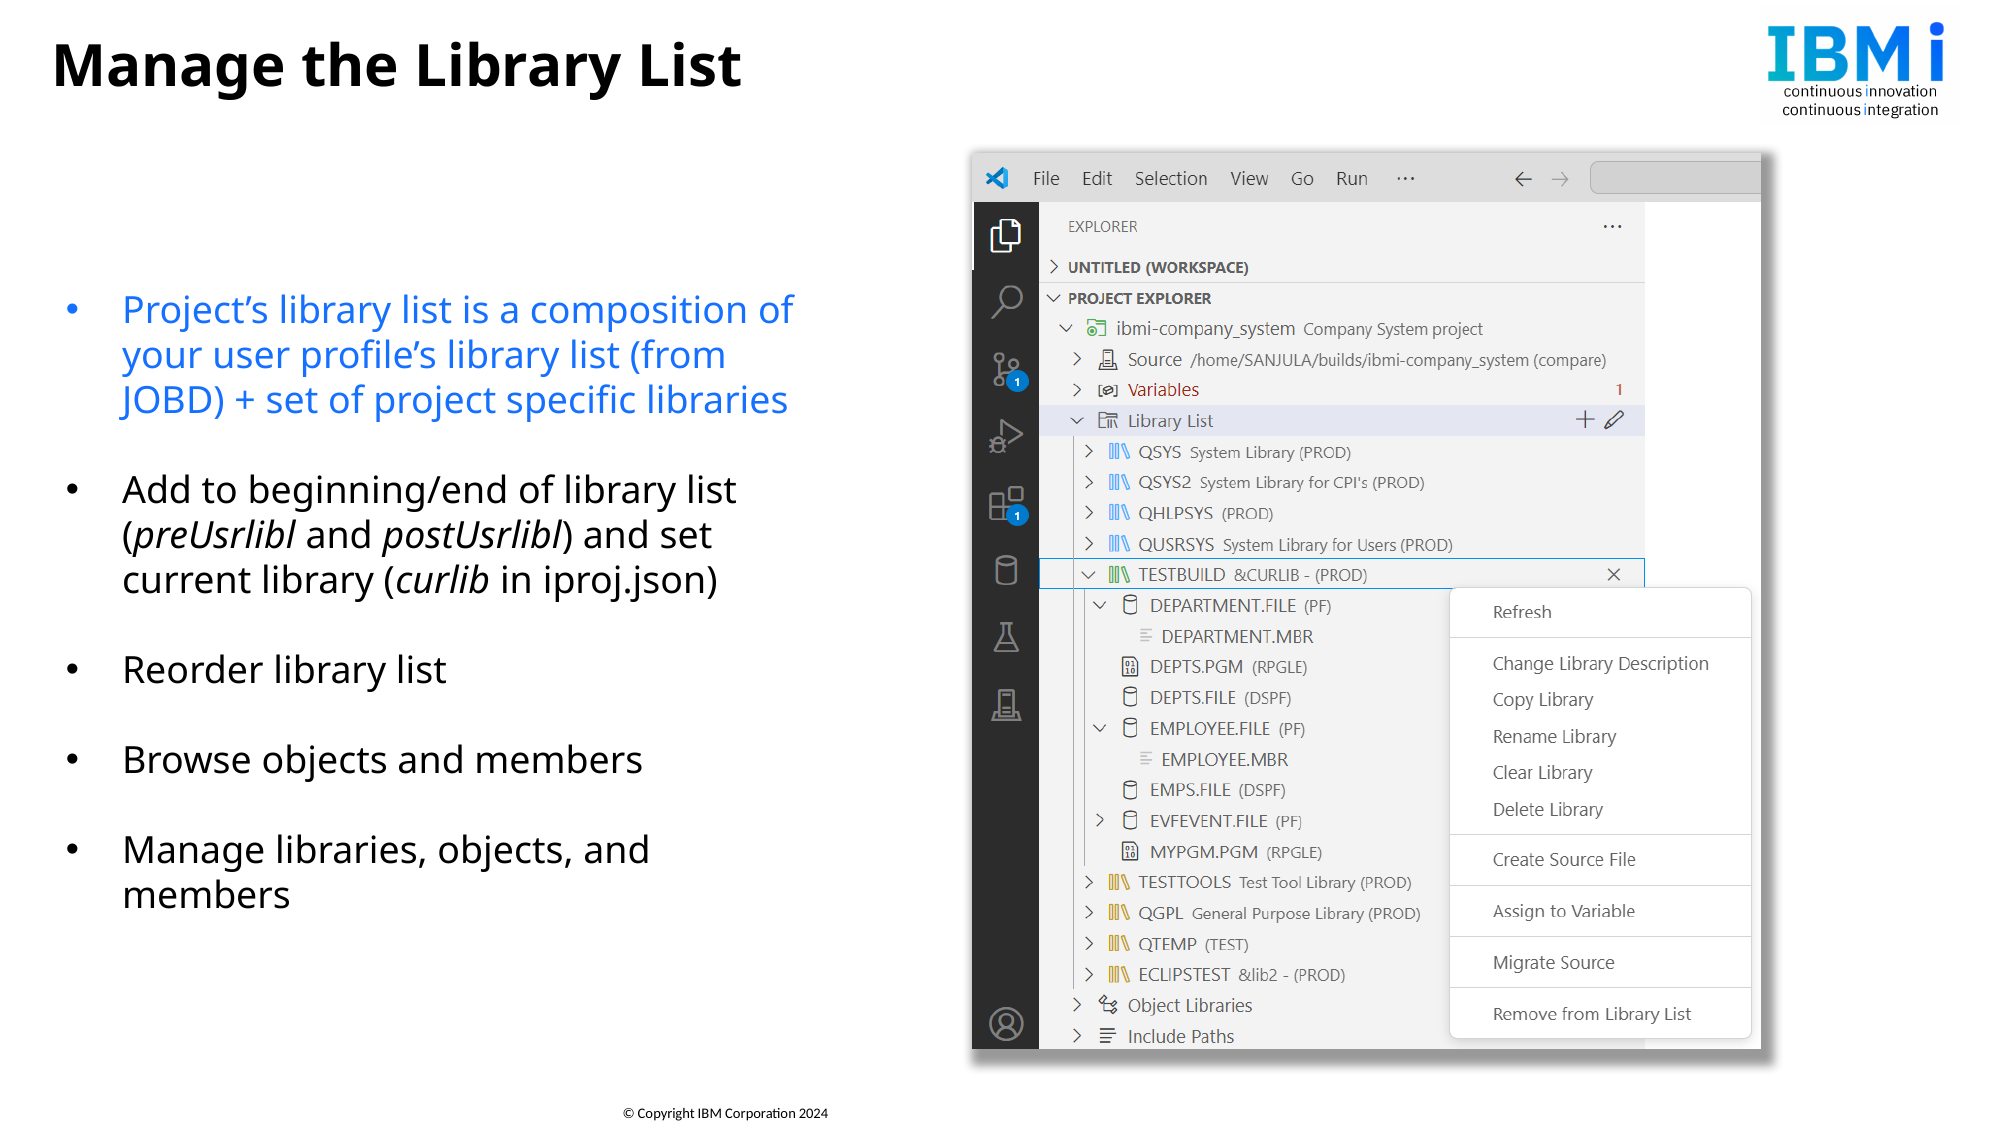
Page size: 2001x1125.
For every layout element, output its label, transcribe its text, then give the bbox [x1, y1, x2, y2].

list Project’s library list is a composition of your user profile’s library list (from JOBD) + set of project specific libraries Add to beginning/end of library list (preUsrlibl and postUsrlibl) and set current library (curlib in iproj.json) Reorder library list Browse objects and members Manage libraries, objects, and members [51, 153, 839, 1049]
picture [1761, 5, 1961, 124]
picture [971, 153, 1761, 1049]
title Manage the Library List [51, 36, 1721, 101]
